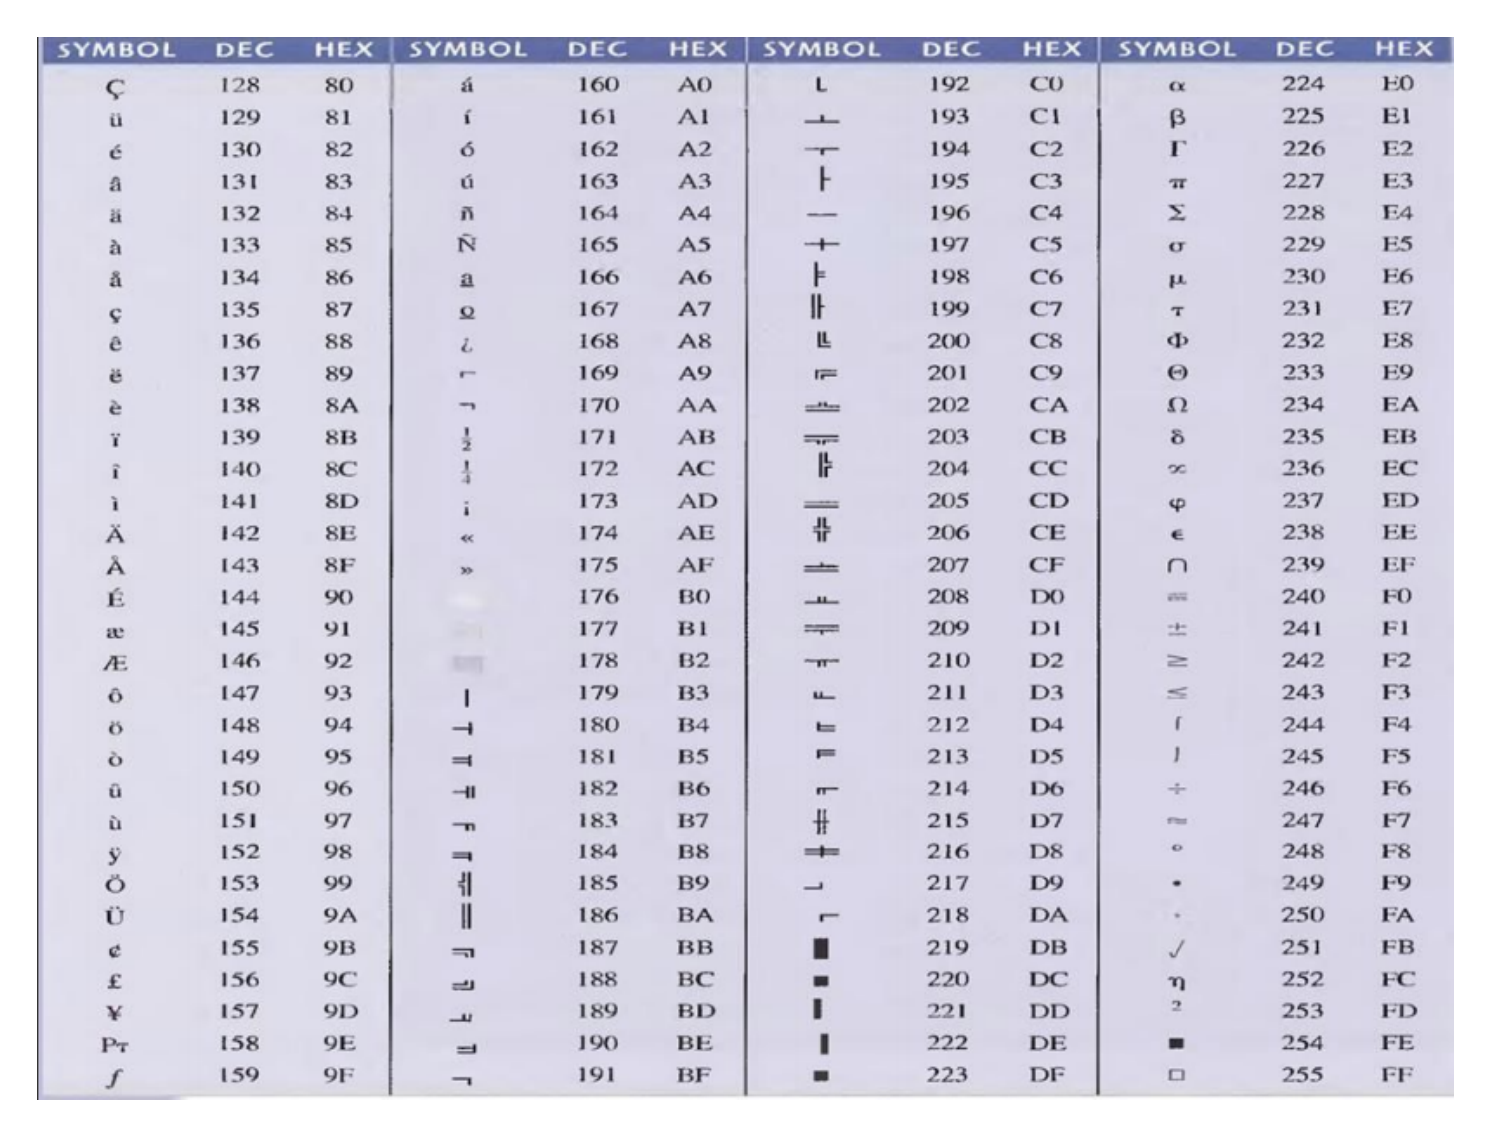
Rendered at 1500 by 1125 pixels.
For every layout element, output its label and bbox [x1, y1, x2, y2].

picture [37, 37, 1454, 1100]
